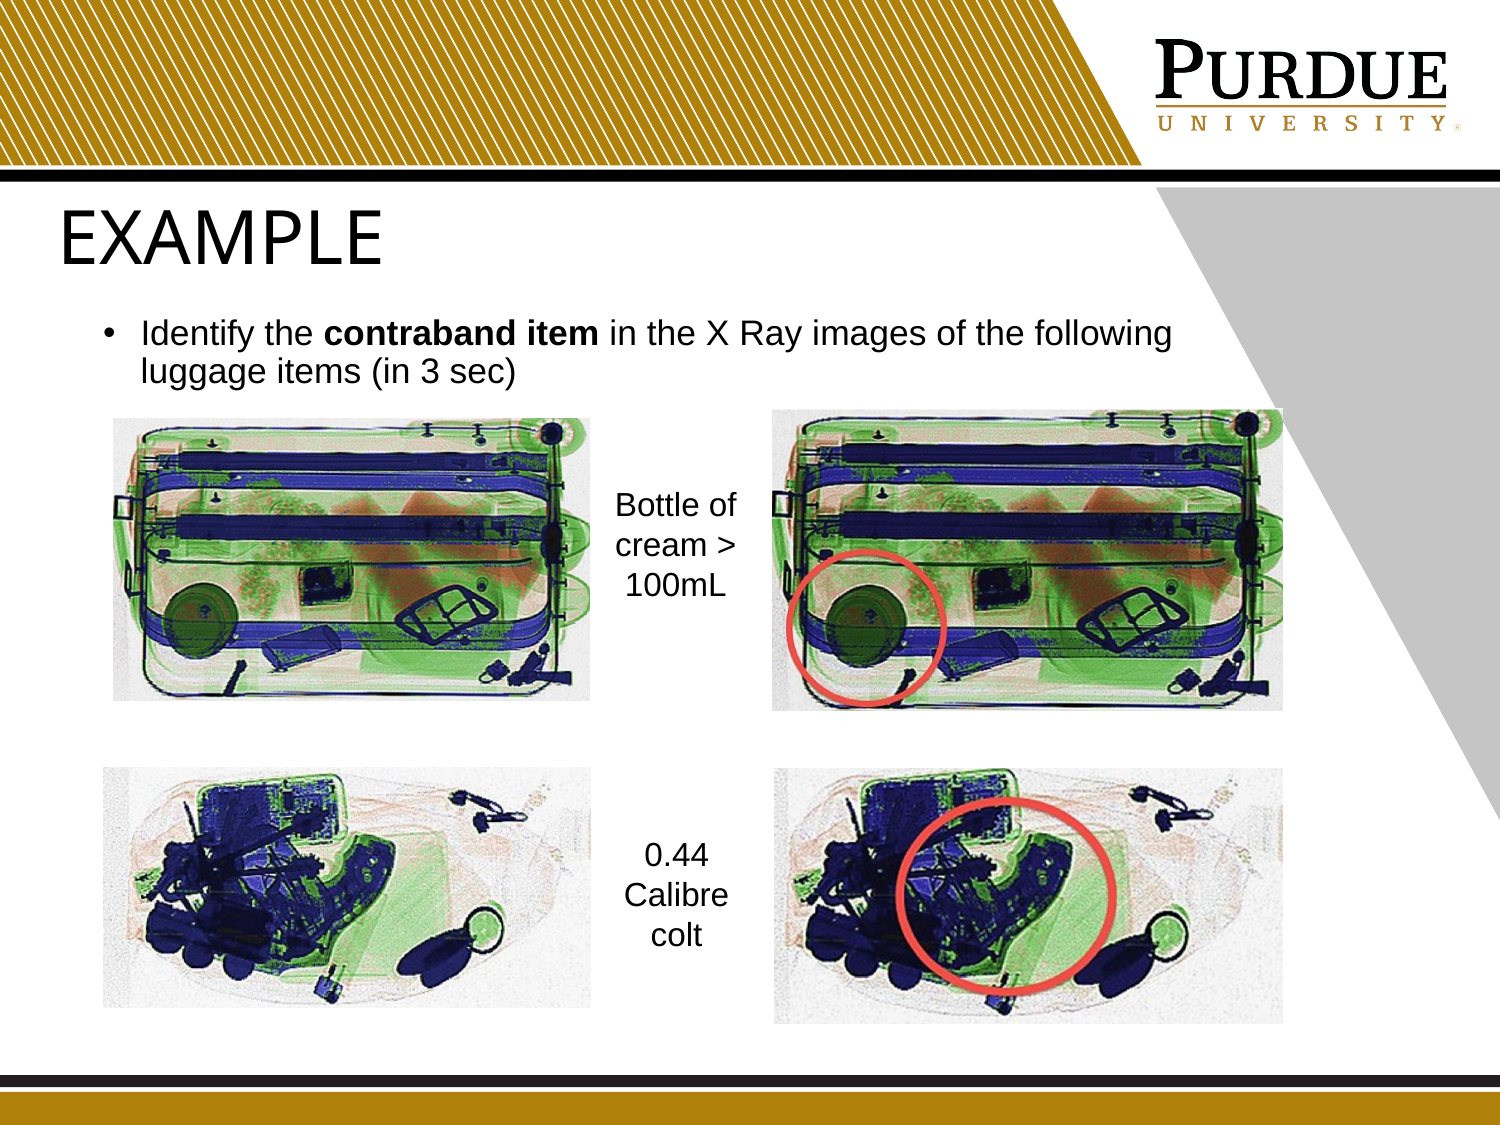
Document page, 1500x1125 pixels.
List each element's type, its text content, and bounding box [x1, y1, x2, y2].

text_box Bottle of cream > 100mL [592, 476, 772, 656]
picture [1155, 39, 1461, 131]
title Example [57, 199, 1097, 276]
list Identify the contraband item in the X Ray images of the following luggage items (in 3 sec) [103, 314, 1287, 1076]
picture [113, 418, 592, 701]
picture [774, 767, 1283, 1024]
picture [772, 408, 1283, 711]
text_box 0.44 Calibre colt [591, 825, 763, 1006]
picture [101, 767, 591, 1008]
